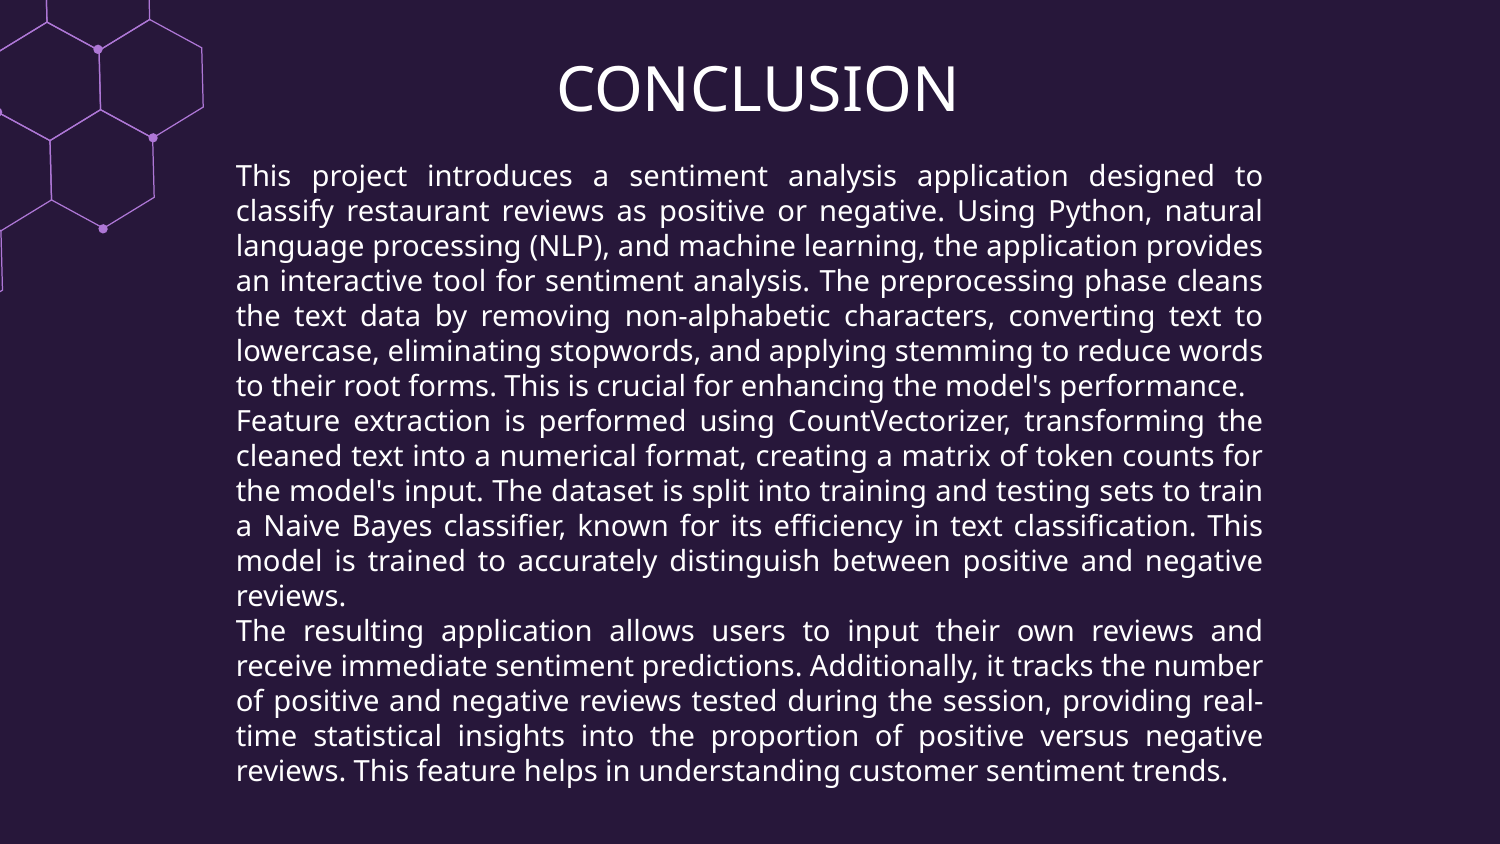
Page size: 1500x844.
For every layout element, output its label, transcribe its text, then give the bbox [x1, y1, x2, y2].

text_box This project introduces a sentiment analysis application designed to classify restaurant reviews as positive or negative. Using Python, natural language processing (NLP), and machine learning, the application provides an interactive tool for sentiment analysis. The preprocessing phase cleans the text data by removing non-alphabetic characters, converting text to lowercase, eliminating stopwords, and applying stemming to reduce words to their root forms. This is crucial for enhancing the model's performance. Feature extraction is performed using CountVectorizer, transforming the cleaned text into a numerical format, creating a matrix of token counts for the model's input. The dataset is split into training and testing sets to train a Naive Bayes classifier, known for its efficiency in text classification. This model is trained to accurately distinguish between positive and negative reviews. The resulting application allows users to input their own reviews and receive immediate sentiment predictions. Additionally, it tracks the number of positive and negative reviews tested during the session, providing real-time statistical insights into the proportion of positive versus negative reviews. This feature helps in understanding customer sentiment trends. [221, 115, 1279, 795]
text_box Conclusion [541, 41, 996, 115]
